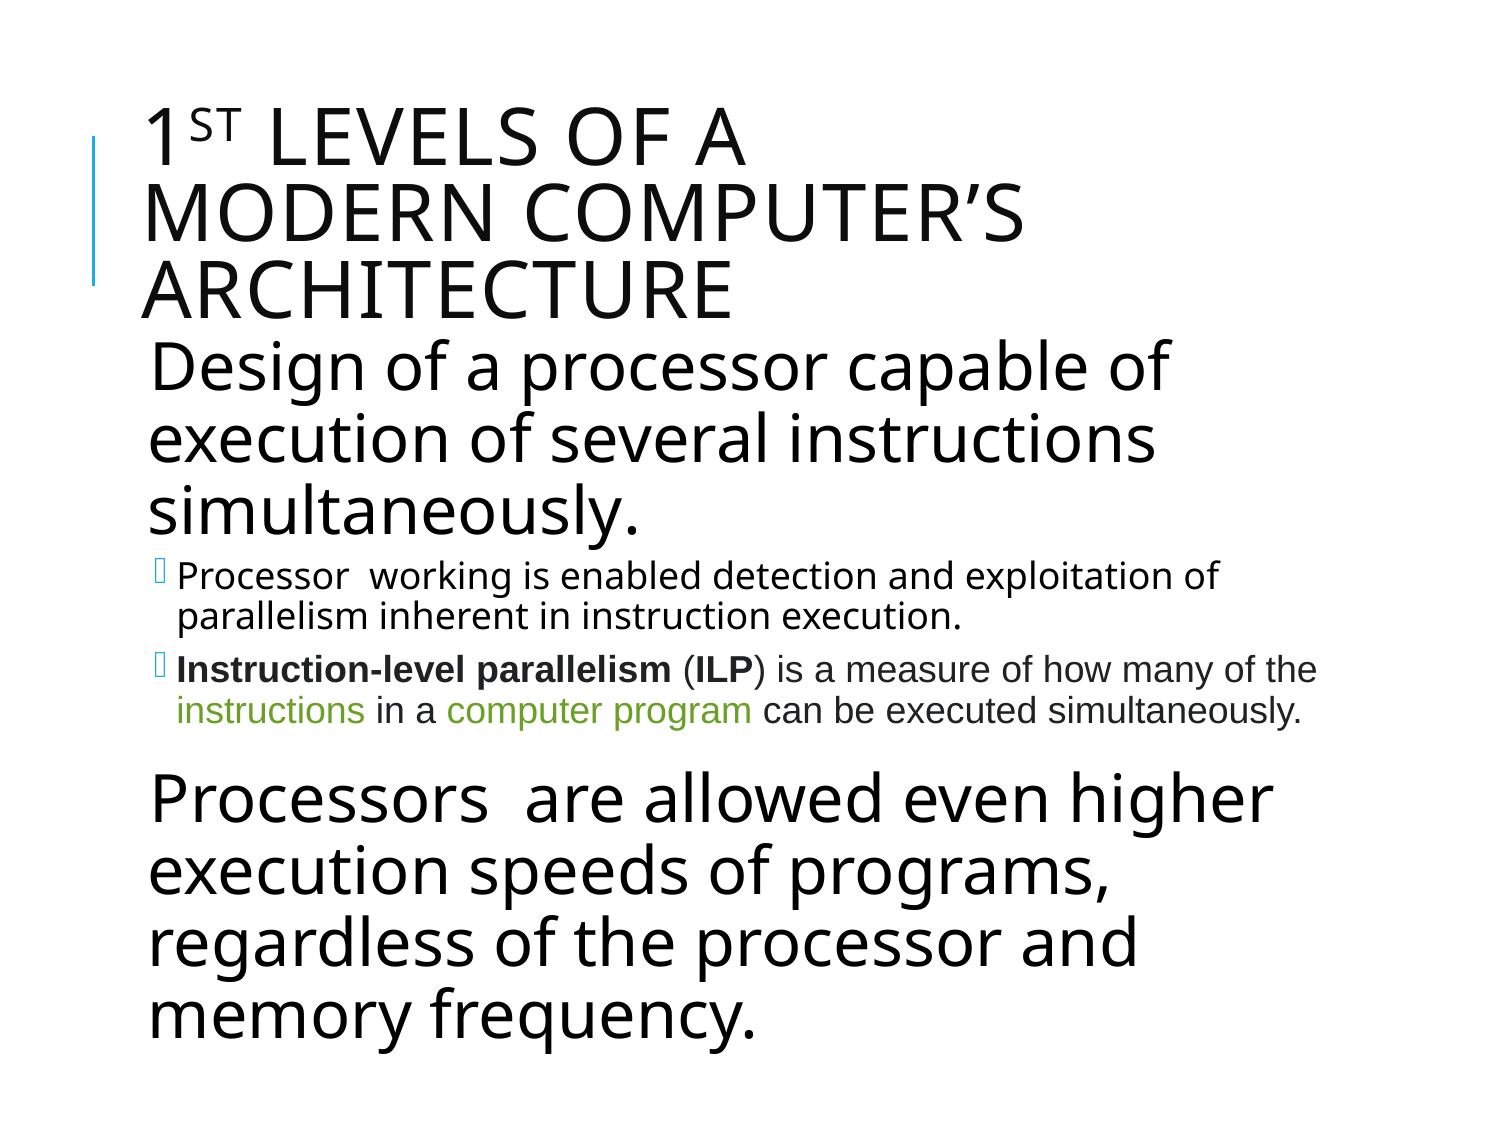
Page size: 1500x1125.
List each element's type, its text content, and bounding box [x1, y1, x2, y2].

list Design of a processor capable of execution of several instructions simultaneously. Processor working is enabled detection and exploitation of parallelism inherent in instruction execution. Instruction-level parallelism (ILP) is a measure of how many of the instructions in a computer program can be executed simultaneously. Processors are allowed even higher execution speeds of programs, regardless of the processor and memory frequency. [125, 324, 1363, 1063]
title 1st levels of a modern computer’s architecture [126, 96, 1322, 324]
